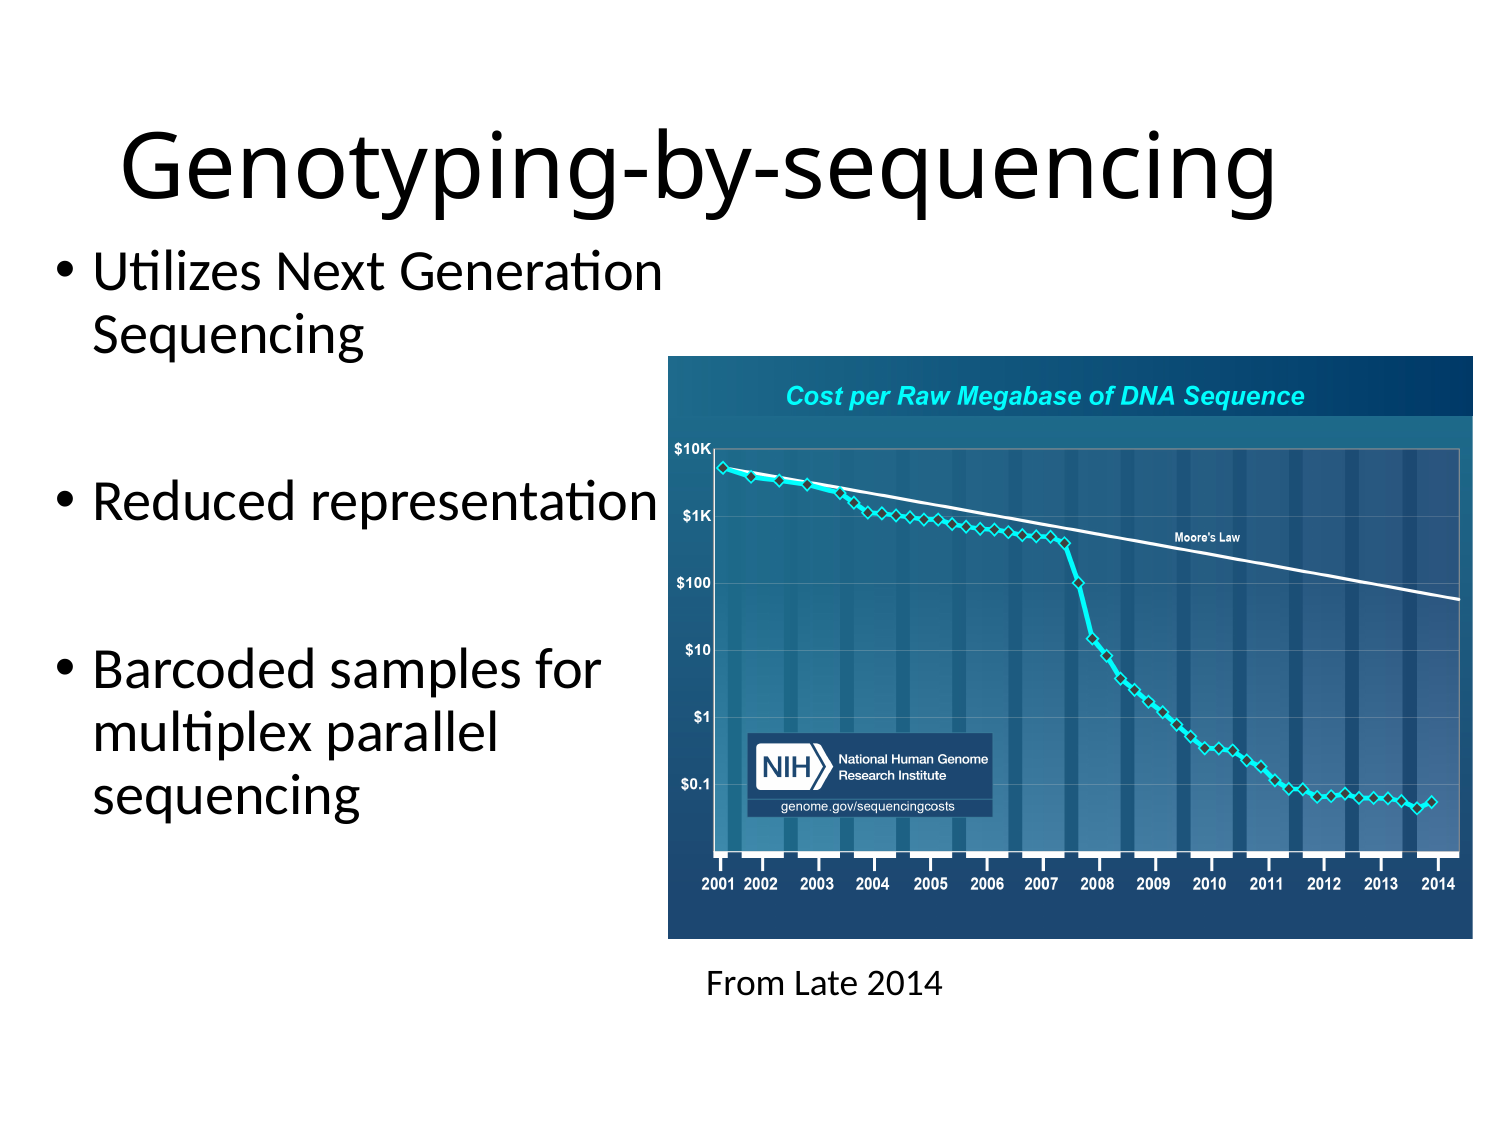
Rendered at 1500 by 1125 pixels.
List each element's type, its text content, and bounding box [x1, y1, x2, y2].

list Utilizes Next Generation Sequencing Reduced representation Barcoded samples for multiplex parallel sequencing [39, 232, 703, 1005]
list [668, 268, 1473, 1027]
title Genotyping-by-sequencing [103, 59, 1398, 268]
